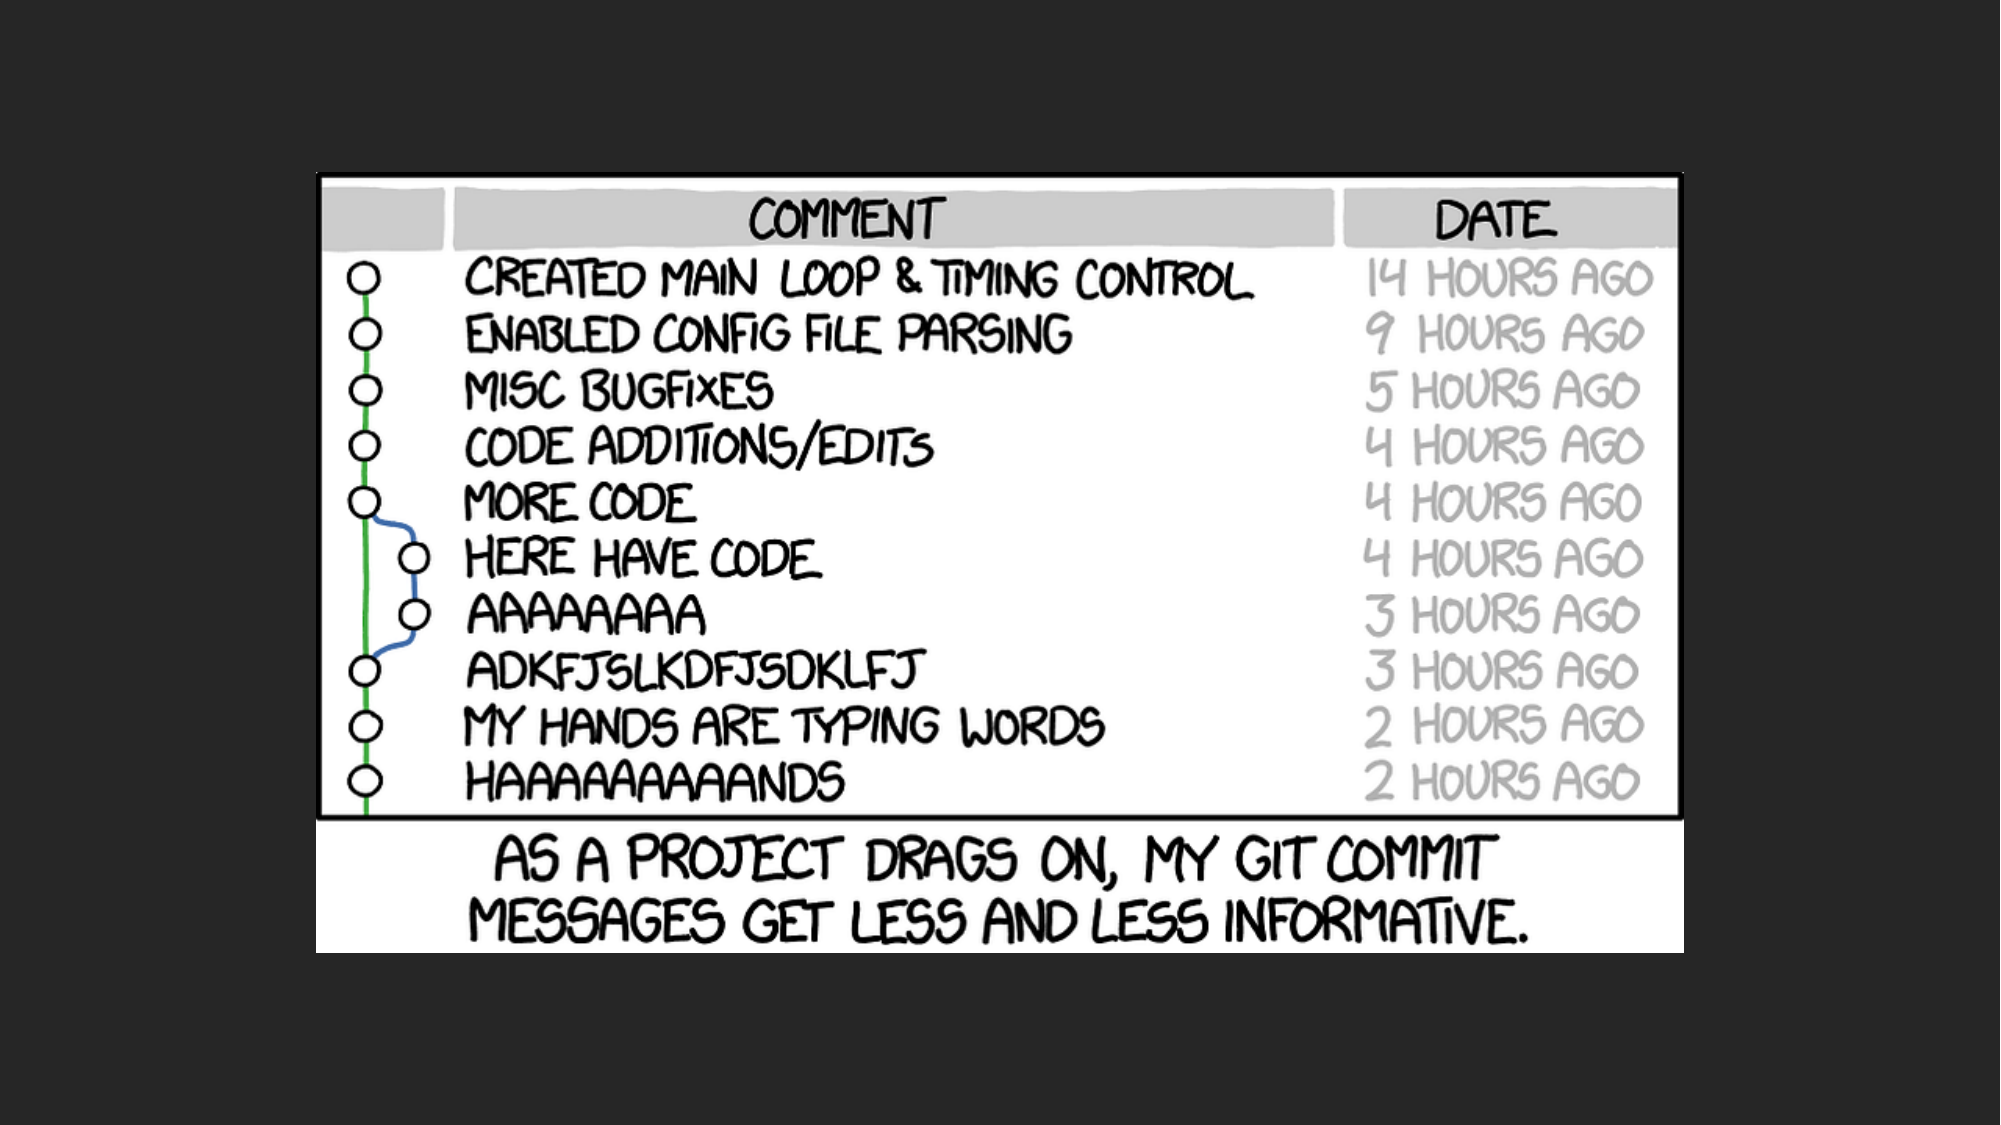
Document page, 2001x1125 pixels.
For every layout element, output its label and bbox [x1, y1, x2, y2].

picture [316, 172, 1684, 953]
